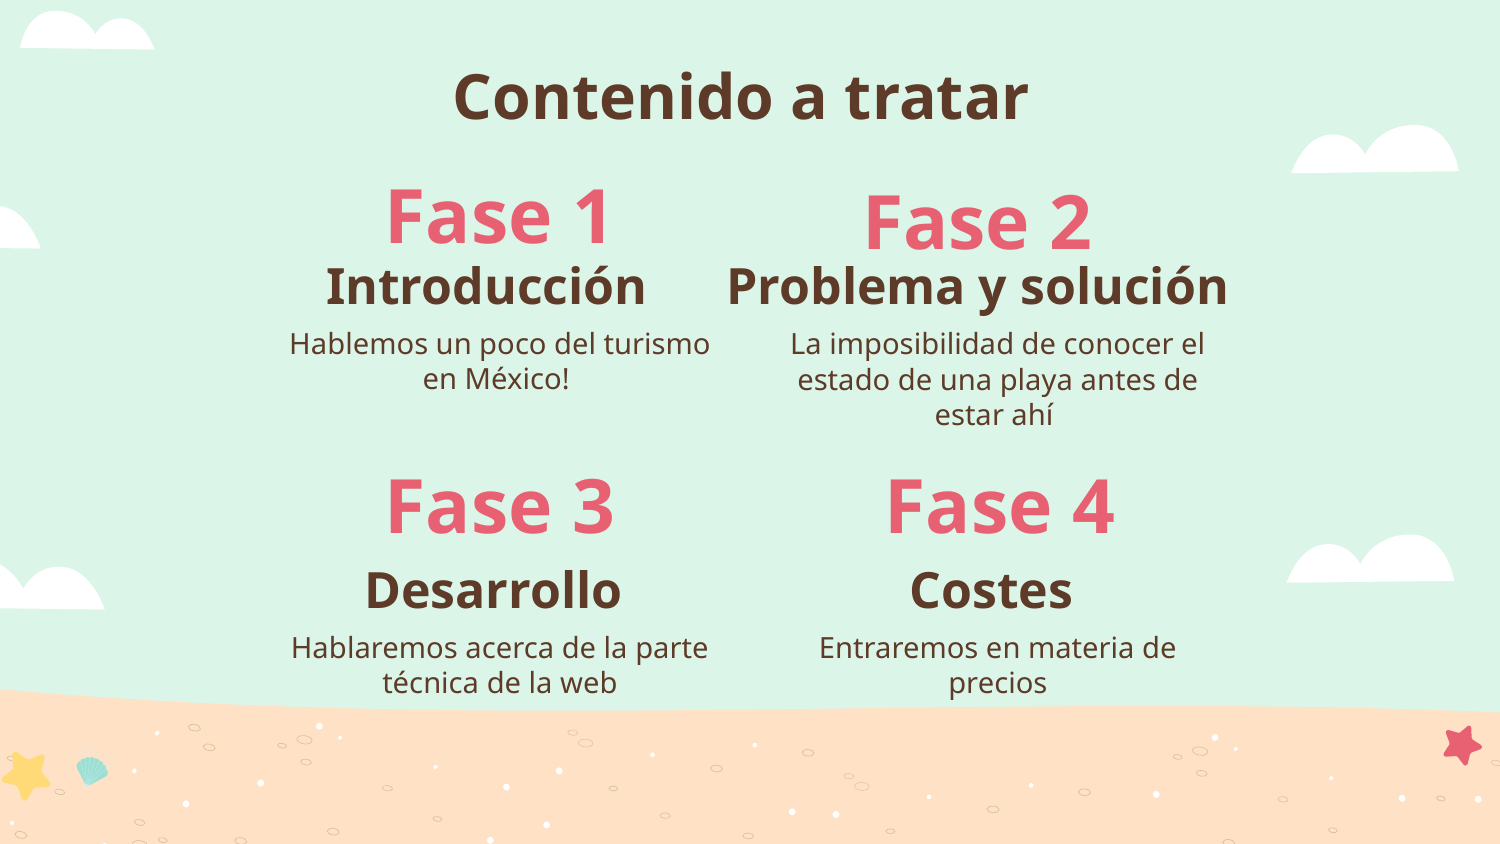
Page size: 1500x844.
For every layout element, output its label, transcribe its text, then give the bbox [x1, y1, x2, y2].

title Introducción [272, 239, 705, 310]
text_box Fase 4 [827, 443, 1173, 544]
text_box Fase 3 [326, 443, 673, 544]
title Desarrollo [272, 543, 728, 614]
title Fase 2 [804, 159, 1151, 259]
subtitle La imposibilidad de conocer el estado de una playa antes de estar ahí [762, 310, 1234, 431]
title Problema y solución [705, 239, 1250, 327]
subtitle Hablaremos acerca de la parte técnica de la web [264, 614, 736, 695]
subtitle Hablemos un poco del turismo en México! [264, 310, 736, 391]
subtitle Entraremos en materia de precios [762, 614, 1234, 695]
title Fase 1 [349, 153, 651, 254]
title Contenido a tratar [118, 47, 1382, 142]
title Costes [770, 543, 1226, 614]
